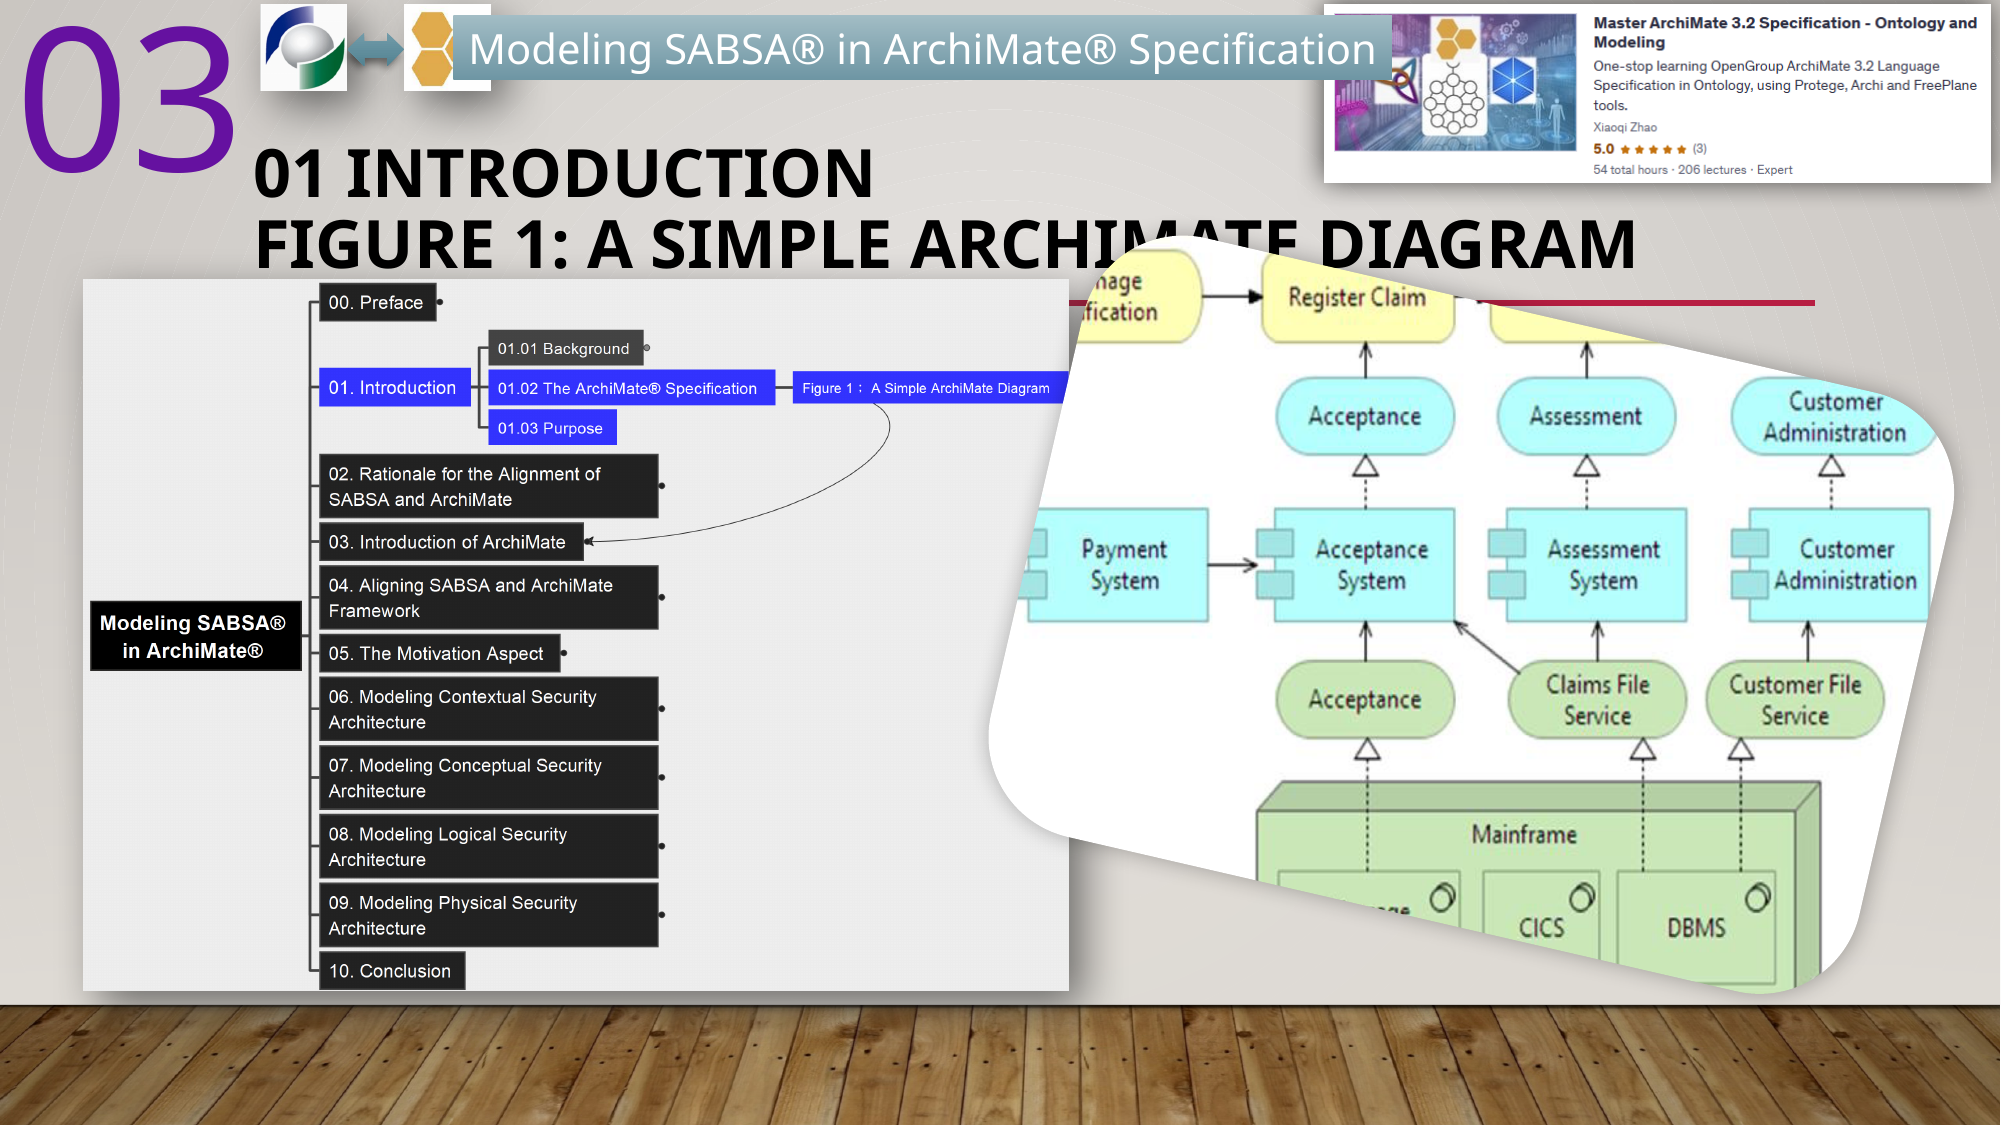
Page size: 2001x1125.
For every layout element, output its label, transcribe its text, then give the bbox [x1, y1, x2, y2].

title 01 Introduction Figure 1: A Simple ArchiMate Diagram [238, 131, 1814, 305]
picture [1324, 4, 1991, 183]
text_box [260, 4, 491, 92]
picture [0, 1005, 2000, 1125]
text_box 03 [0, 0, 261, 219]
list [82, 279, 1069, 992]
picture [1025, 235, 1955, 994]
text_box Modeling SABSA® in ArchiMate® Specification [491, 15, 1324, 80]
